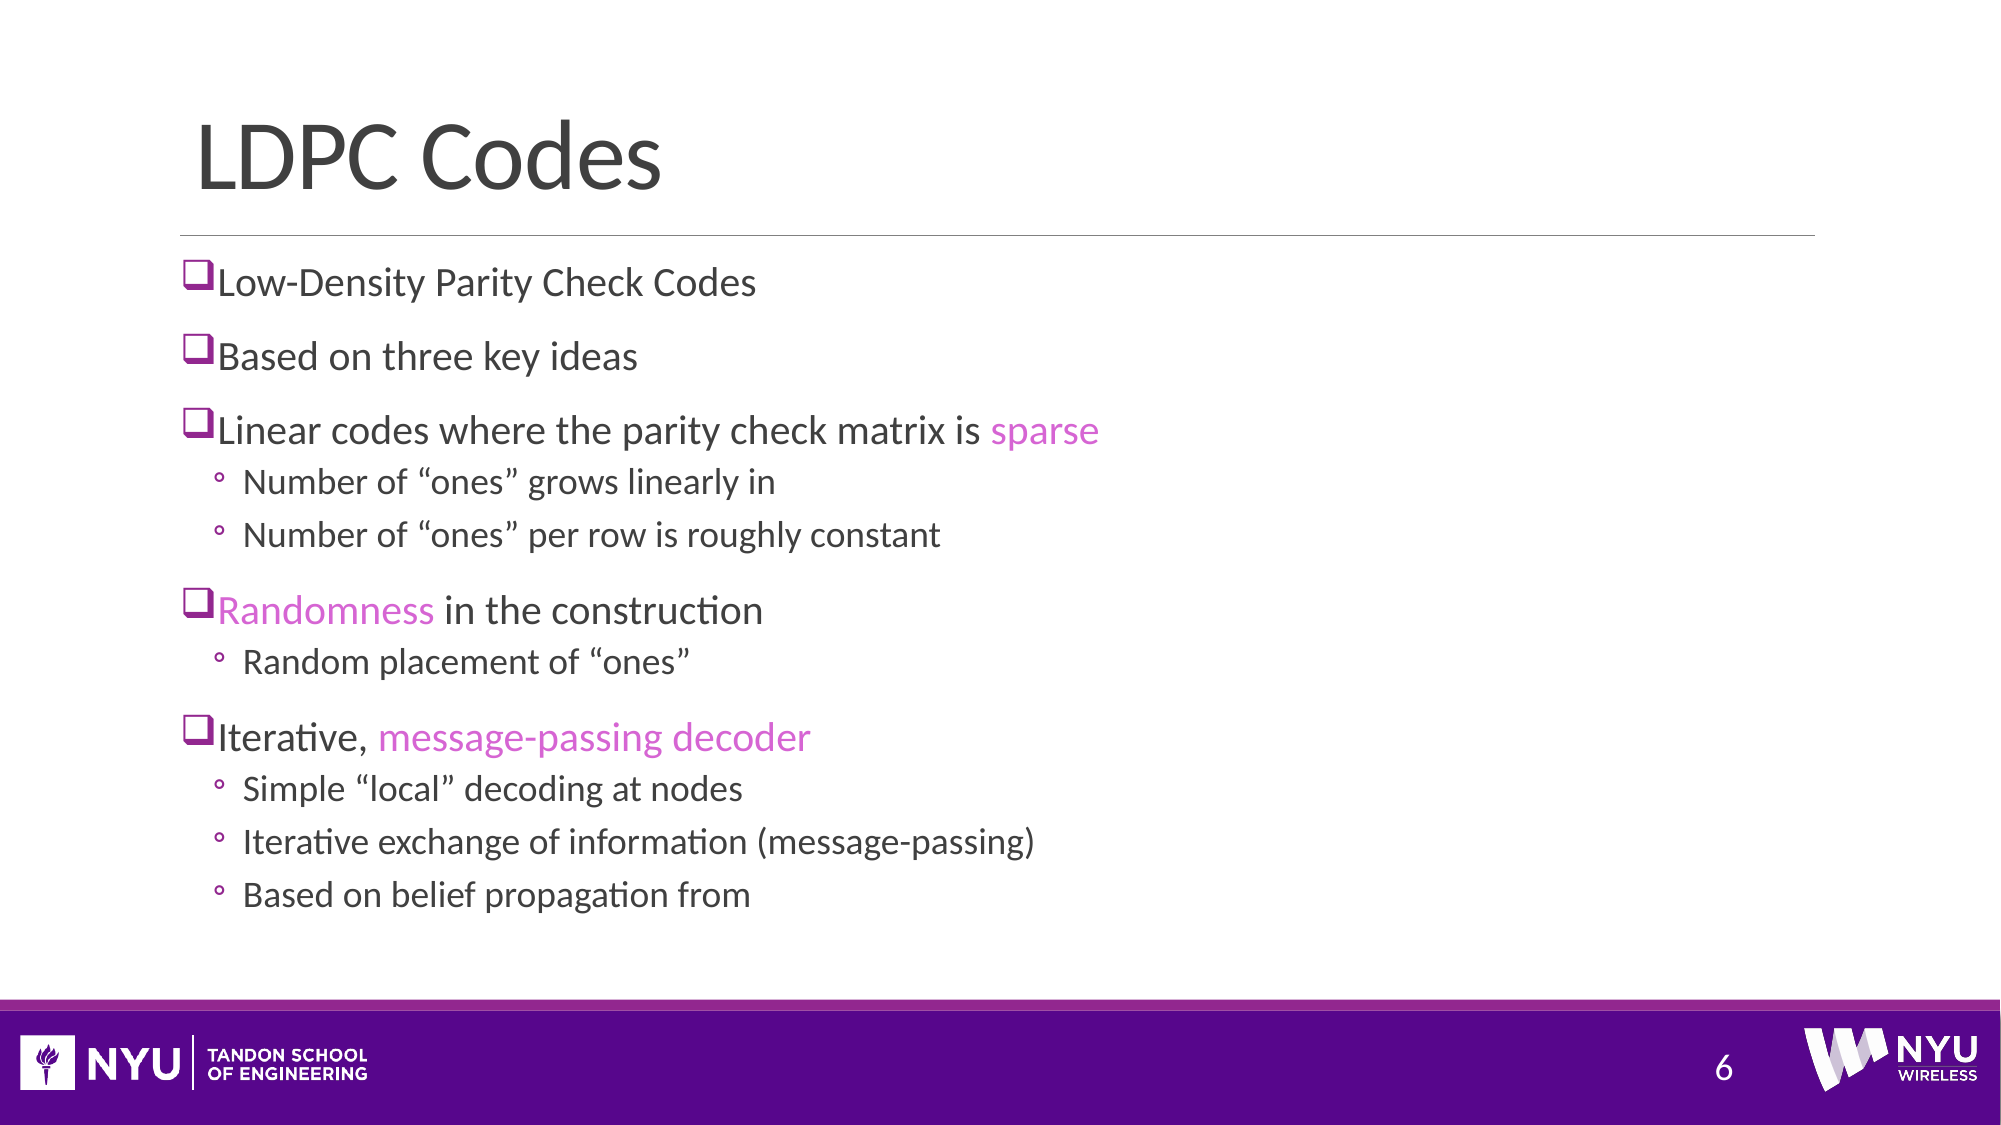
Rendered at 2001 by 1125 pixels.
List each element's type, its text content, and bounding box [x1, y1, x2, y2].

slide_number 6 [1533, 1035, 1749, 1096]
title LDPC Codes [180, 47, 1830, 218]
